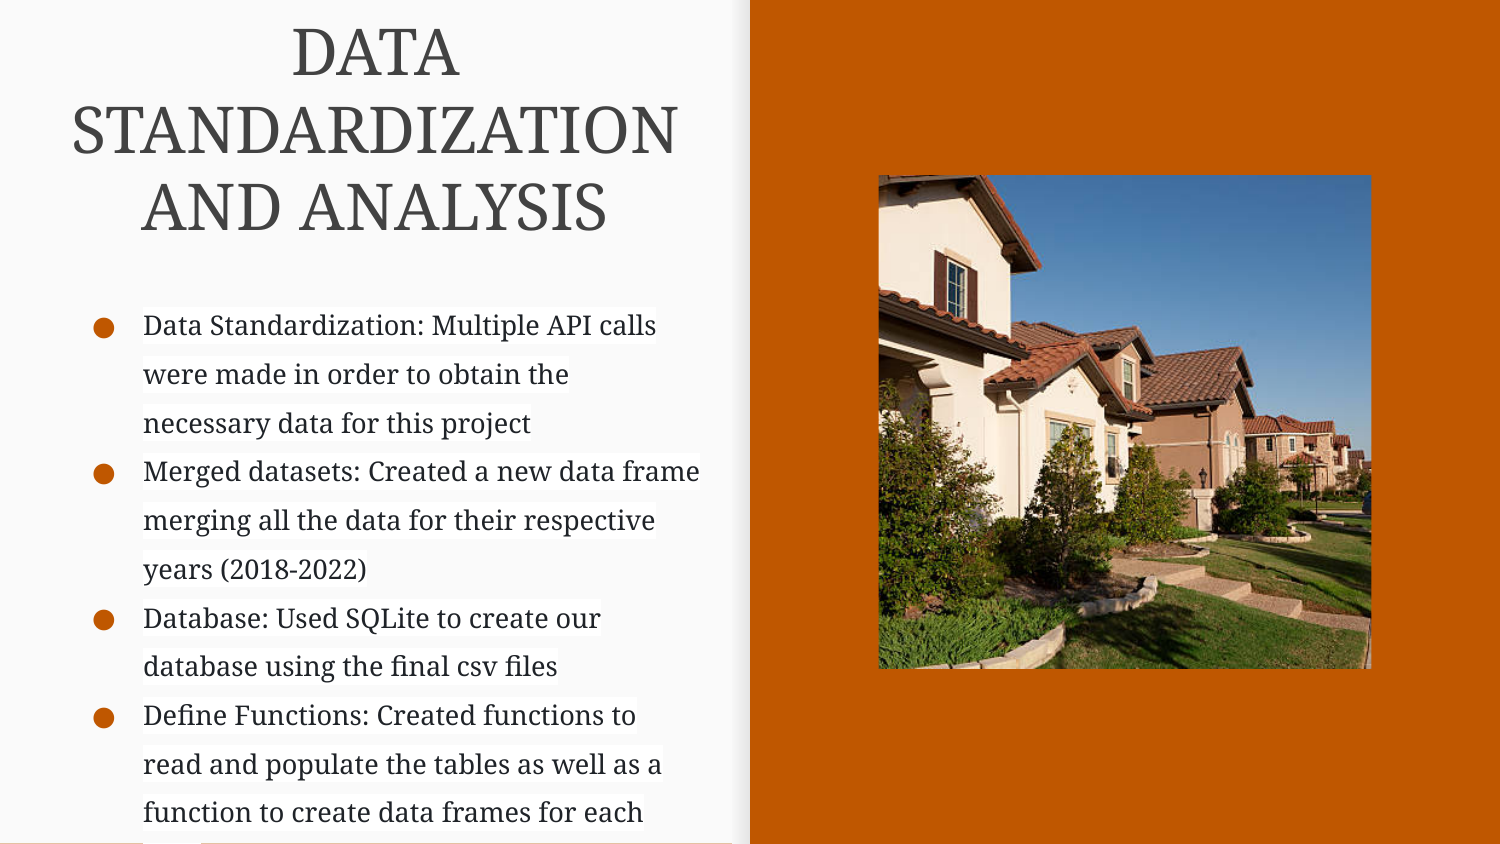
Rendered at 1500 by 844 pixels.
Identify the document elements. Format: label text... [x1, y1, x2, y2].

title DATA STANDARDIZATION AND ANALYSIS [20, 19, 730, 259]
subtitle Data Standardization: Multiple API calls were made in order to obtain the necessary data for this project Merged datasets: Created a new data frame merging all the data for their respective years (2018-2022) Database: Used SQLite to create our database using the final csv files Define Functions: Created functions to read and populate the tables as well as a function to create data frames for each year [53, 277, 717, 827]
picture [878, 175, 1372, 669]
